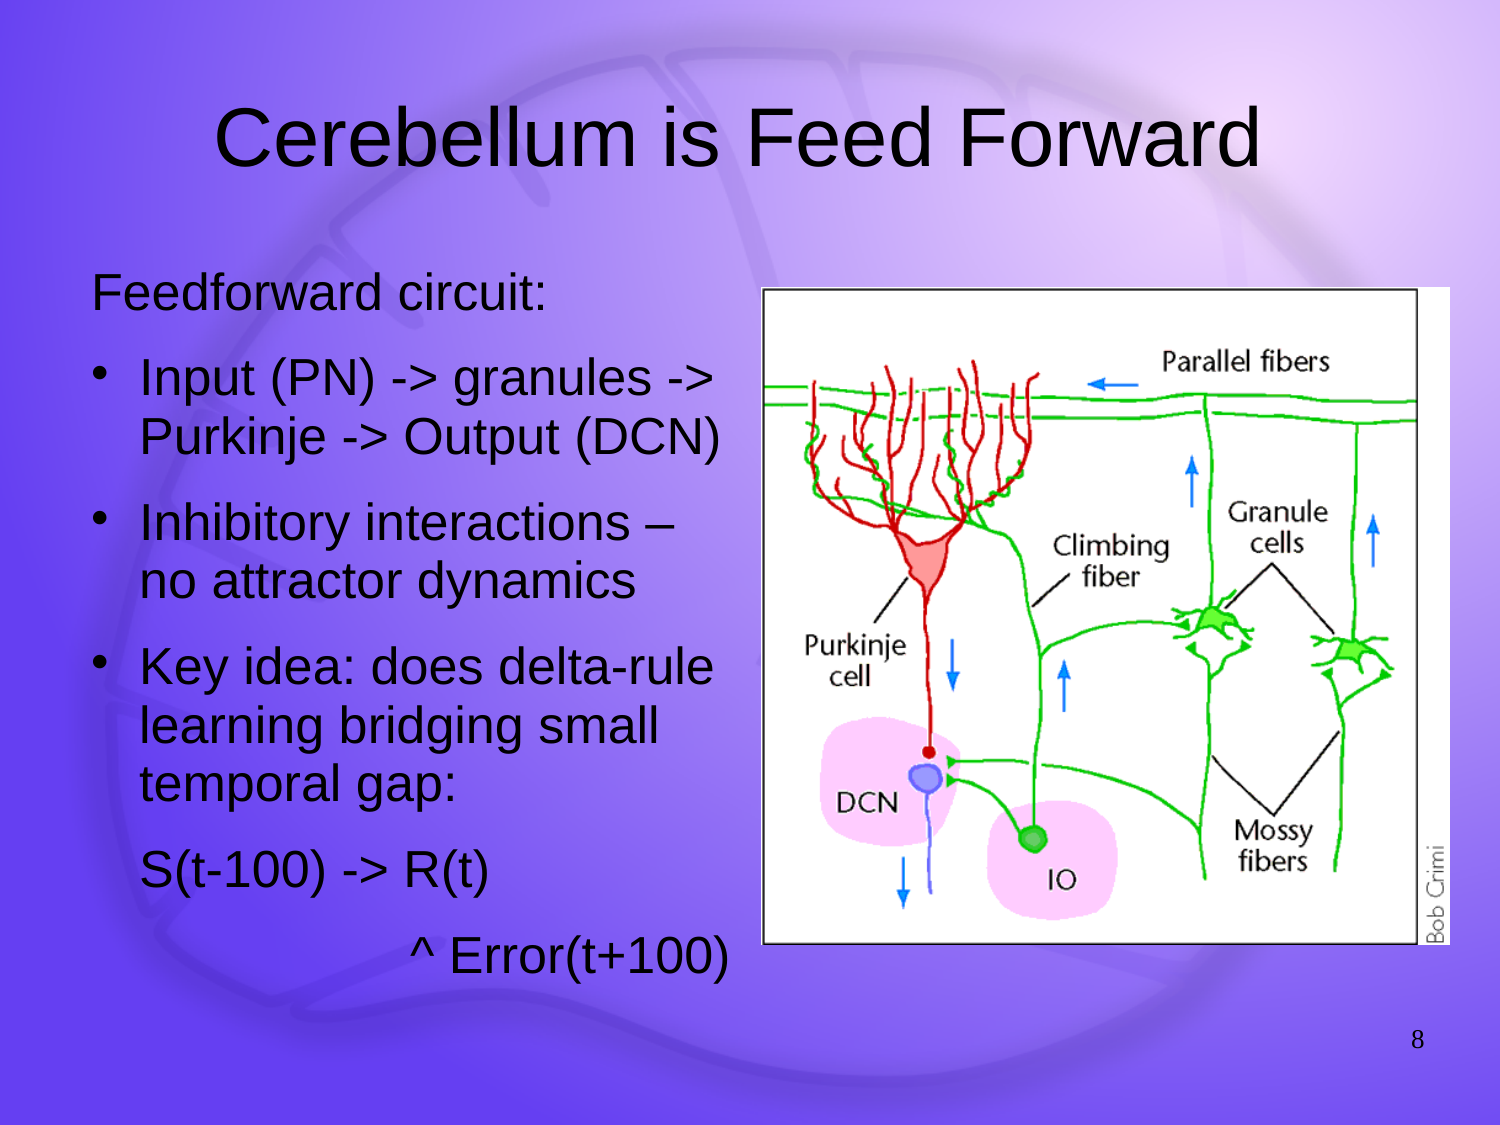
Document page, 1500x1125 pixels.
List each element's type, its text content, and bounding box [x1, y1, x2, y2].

list Feedforward circuit: Input (PN) -> granules -> Purkinje -> Output (DCN) Inhibitory interactions – no attractor dynamics Key idea: does delta-rule learning bridging small temporal gap: S(t-100) -> R(t) ^ Error(t+100) [74, 263, 739, 1006]
slide_number 8 [1075, 1024, 1425, 1103]
title Cerebellum is Feed Forward [74, 44, 1425, 233]
picture [0, 0, 1500, 1125]
